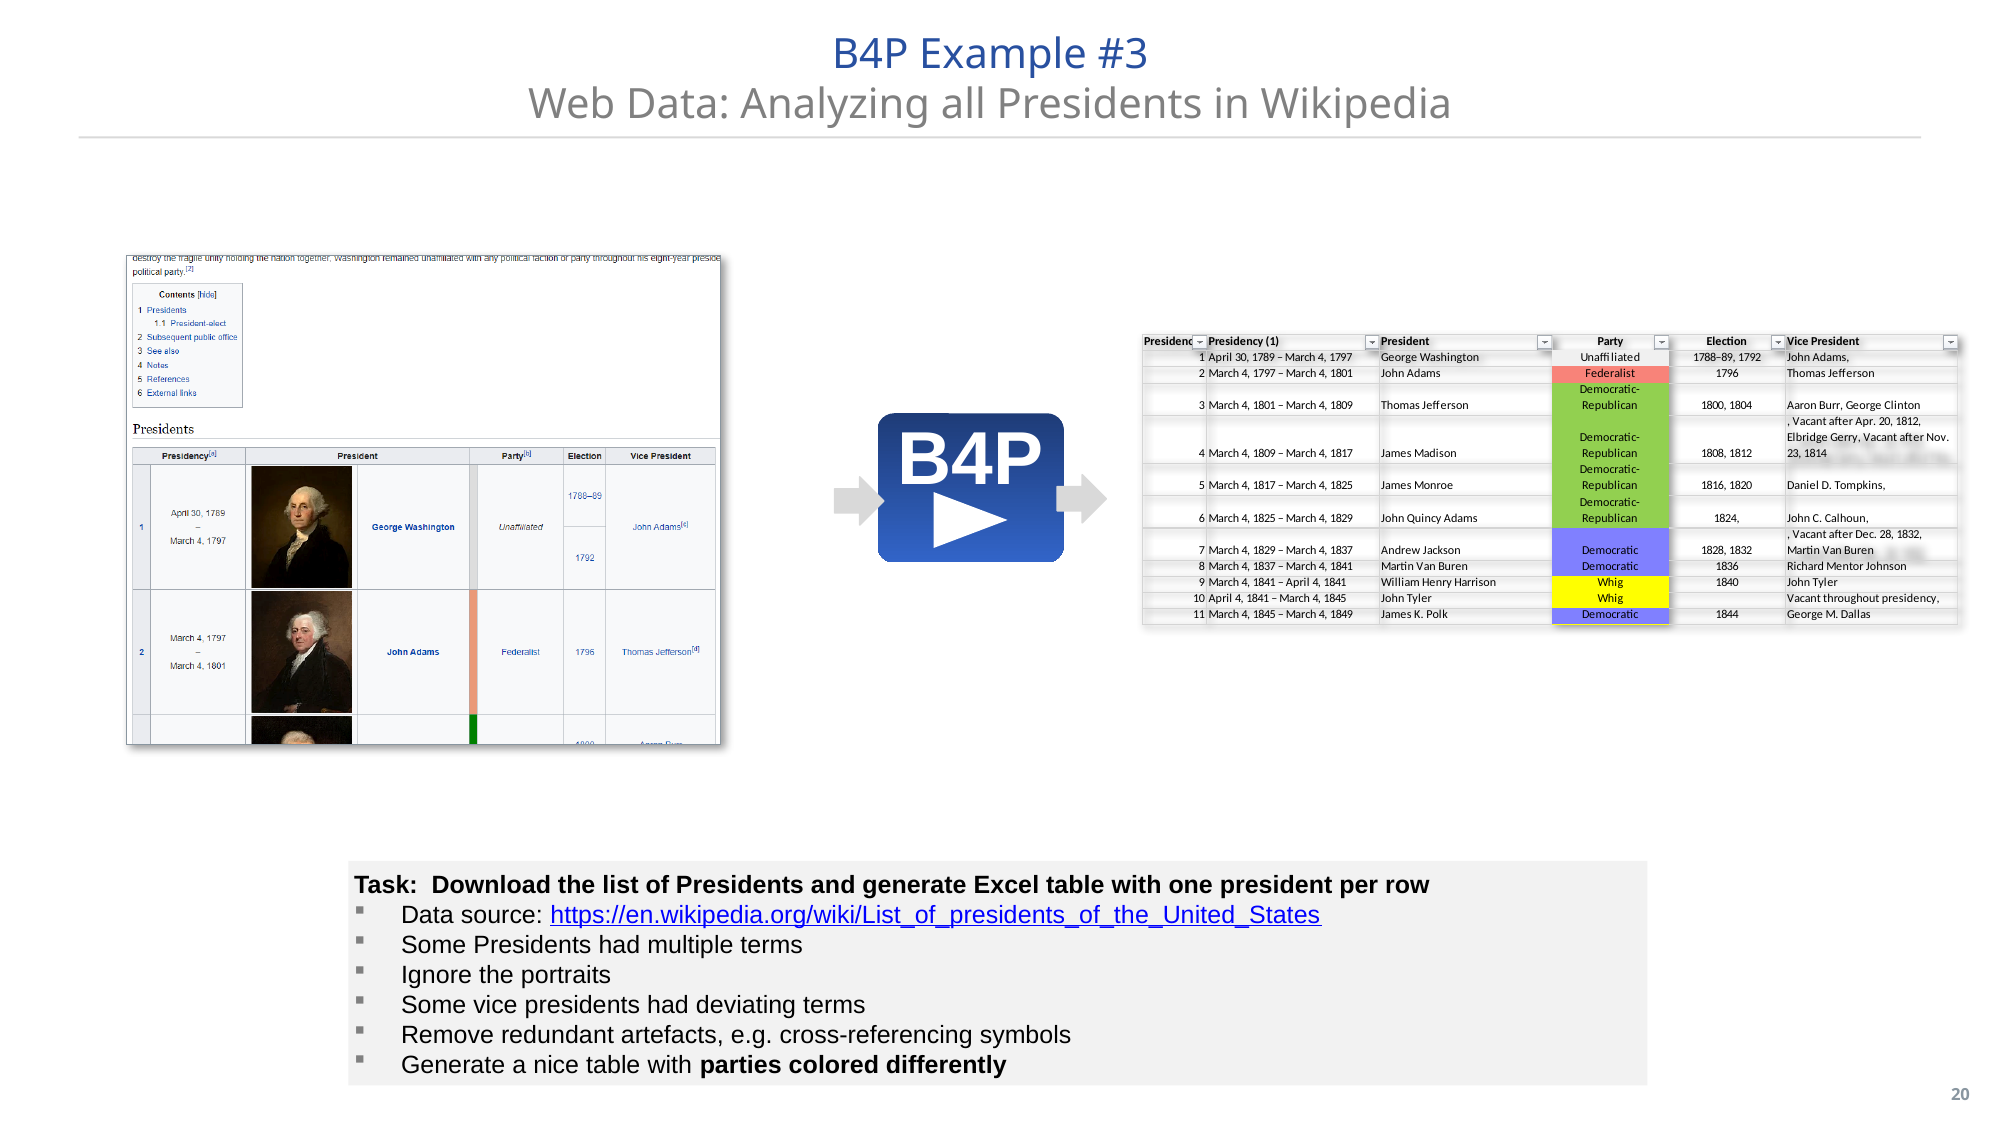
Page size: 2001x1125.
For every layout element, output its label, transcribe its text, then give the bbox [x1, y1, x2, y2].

title B4P Example #3 Web Data: Analyzing all Presidents in Wikipedia [76, 19, 1920, 137]
picture [1141, 333, 1959, 626]
picture [125, 255, 721, 745]
text_box Task: Download the list of Presidents and generate Excel table with one president per row Data source: https://en.wikipedia.org/wiki/List_of_presidents_of_the_United_States Some Presidents had multiple terms Ignore the portraits Some vice presidents had deviating terms Remove redundant artefacts, e.g. cross-referencing symbols Generate a nice table with parties colored differently [346, 859, 1650, 1088]
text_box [834, 408, 1107, 563]
